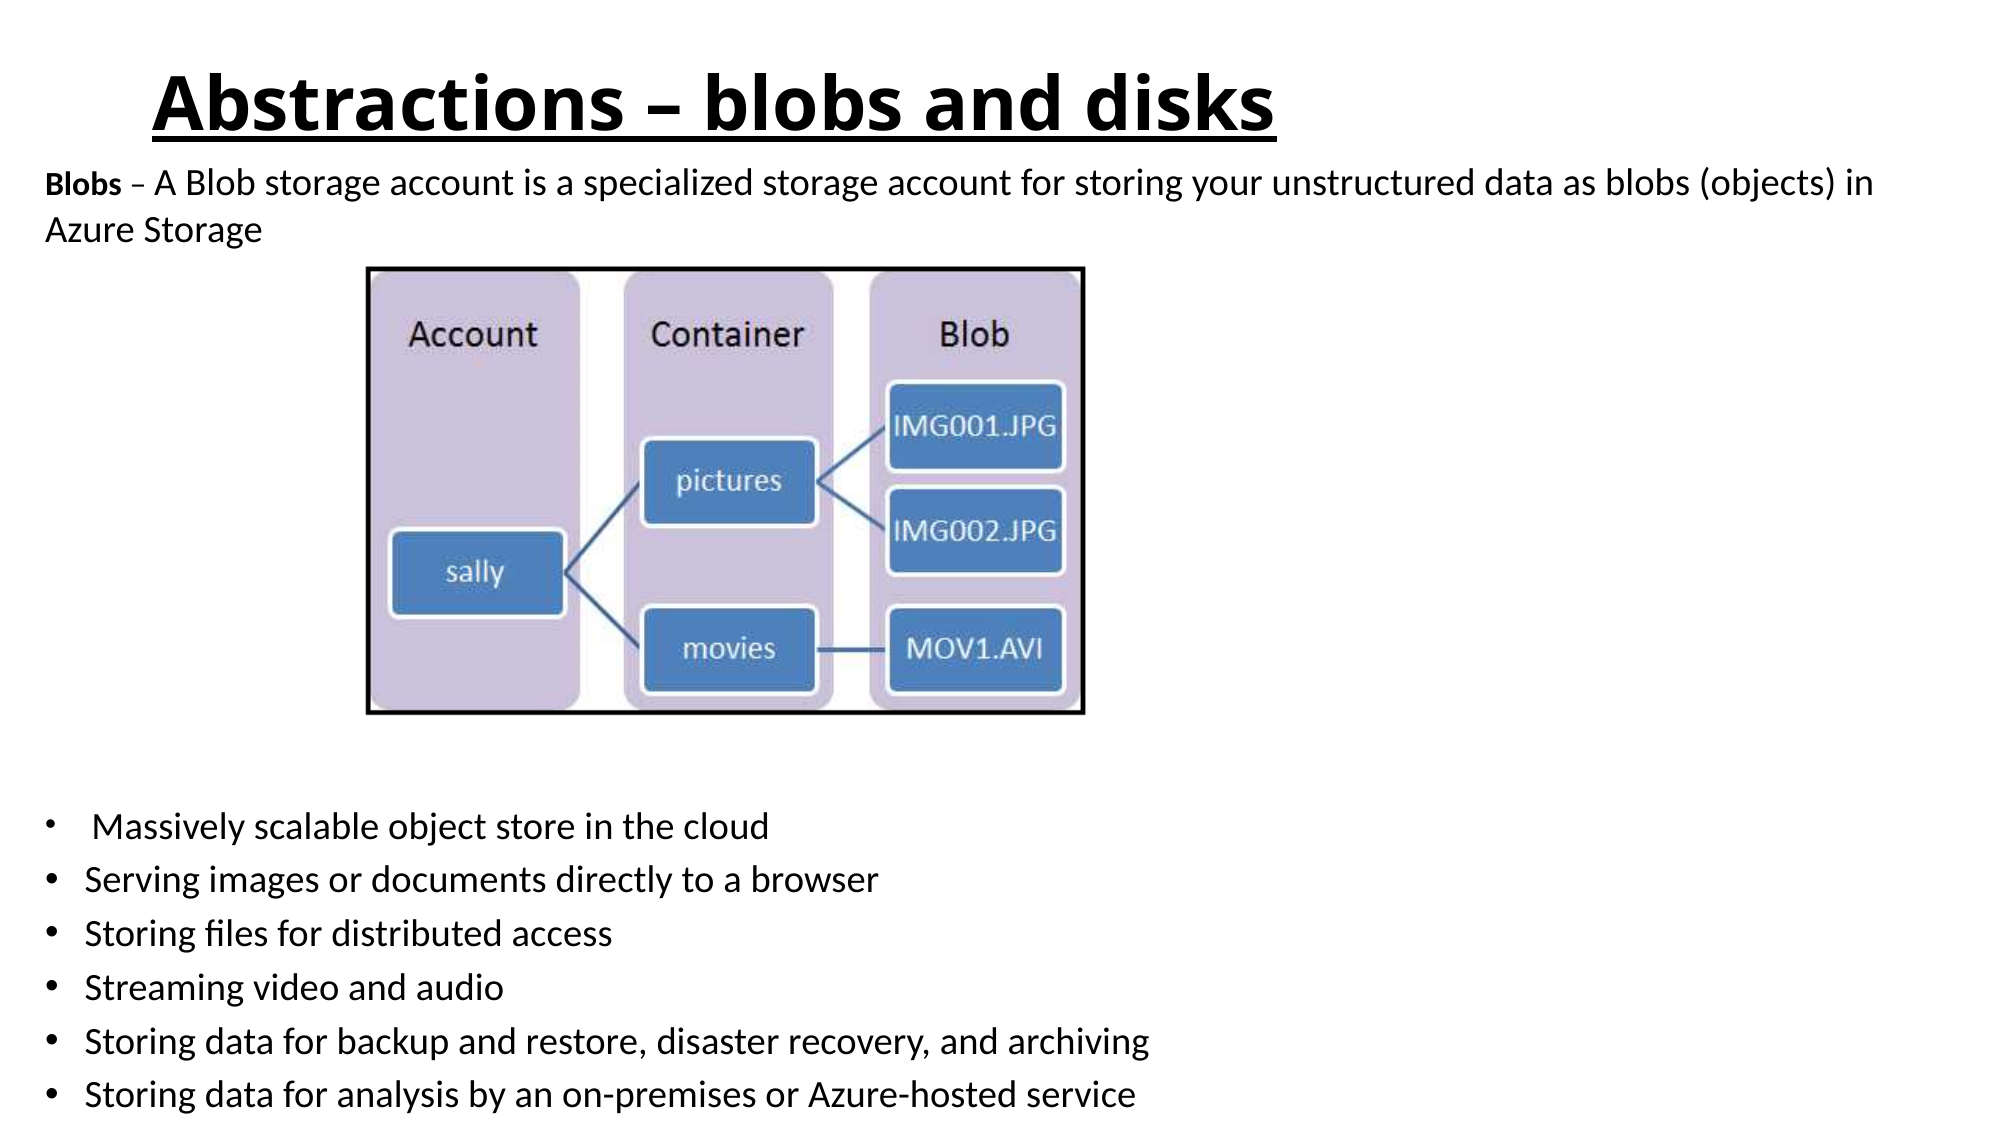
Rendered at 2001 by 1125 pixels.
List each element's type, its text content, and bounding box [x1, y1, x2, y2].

picture [363, 259, 1095, 723]
title Abstractions – blobs and disks [137, 0, 1863, 149]
list Blobs – A Blob storage account is a specialized storage account for storing your unstructured data as blobs (objects) in Azure Storage Massively scalable object store in the cloud Serving images or documents directly to a browser Storing files for distributed access Streaming video and audio Storing data for backup and restore, disaster recovery, and archiving Storing data for analysis by an on-premises or Azure-hosted service [30, 149, 1924, 1125]
